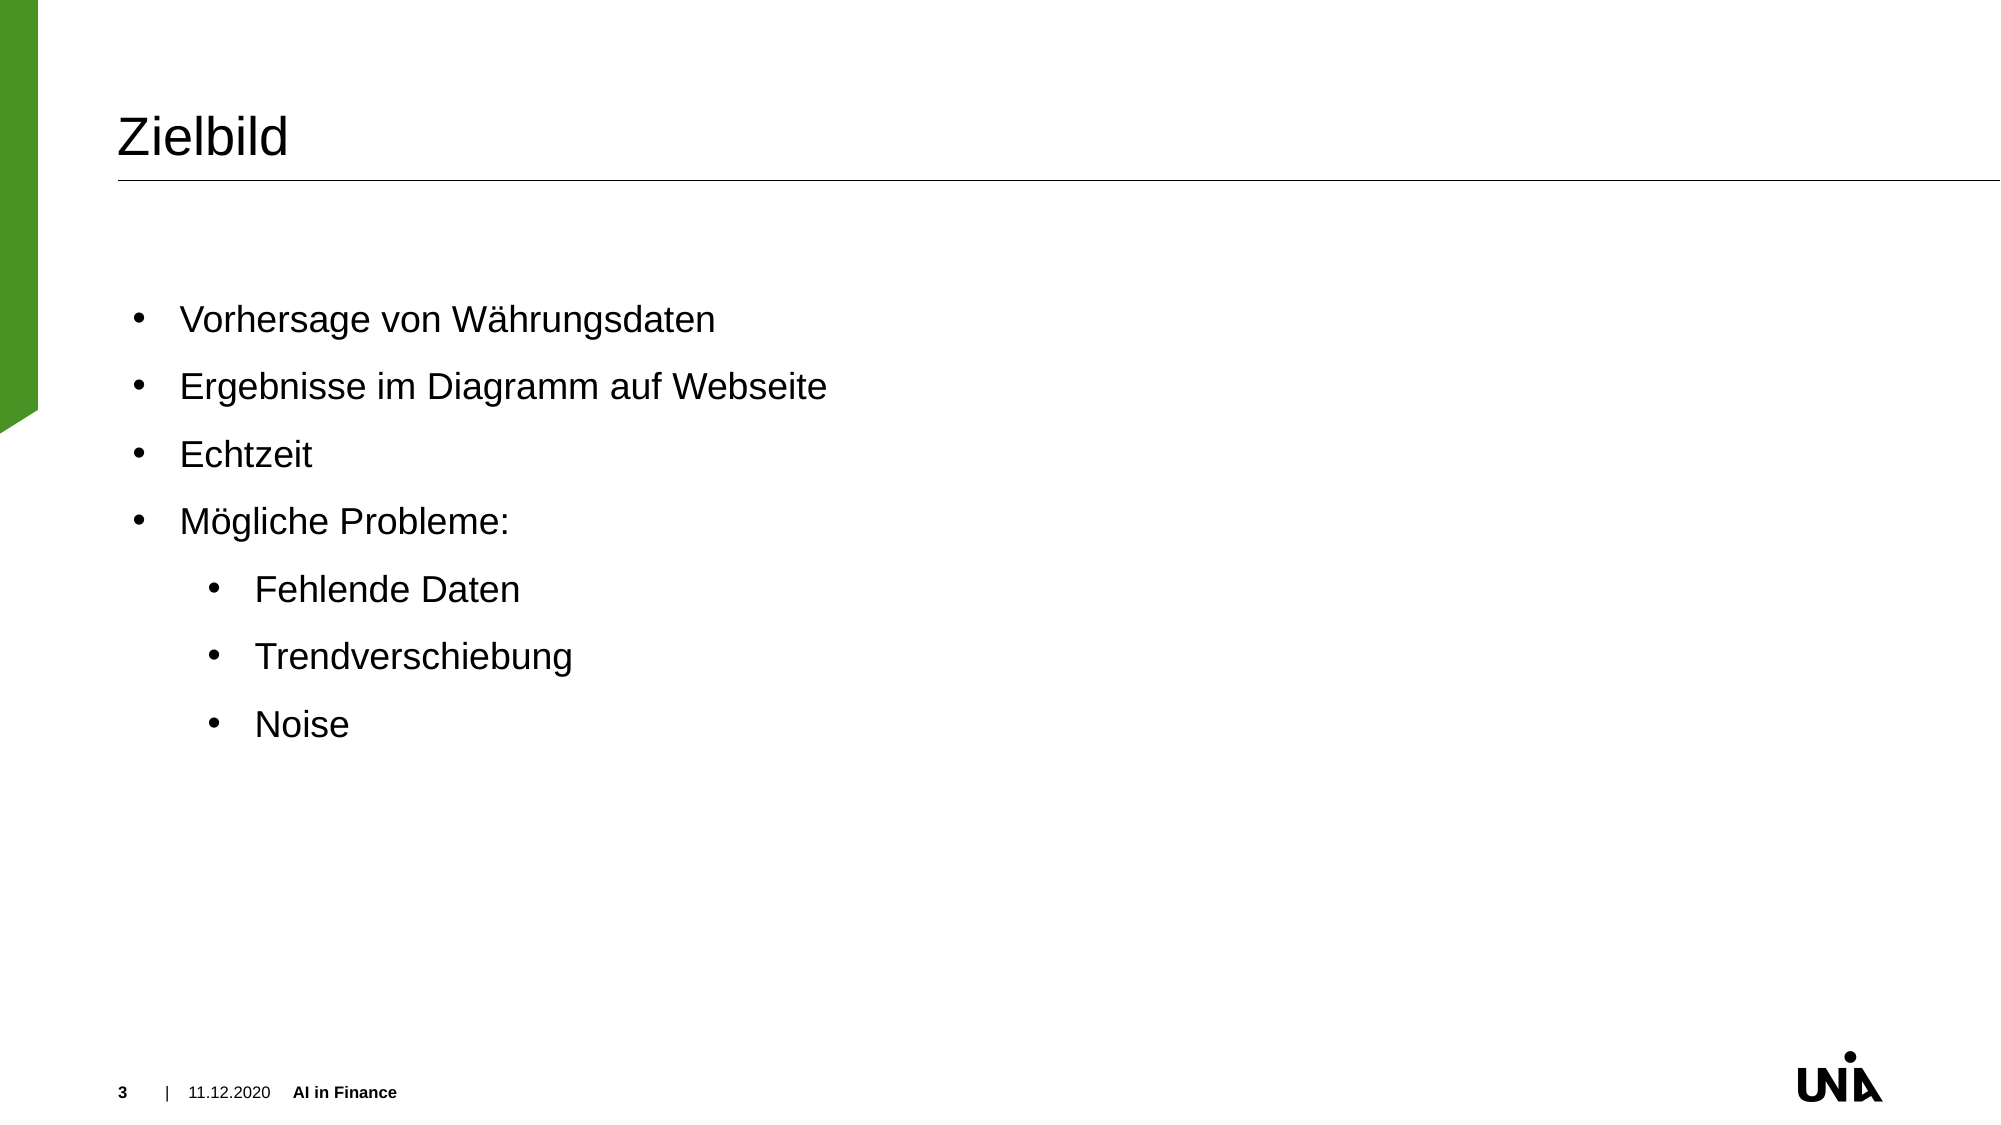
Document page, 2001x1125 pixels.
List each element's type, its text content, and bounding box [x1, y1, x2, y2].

text_box Vorhersage von Währungsdaten Ergebnisse im Diagramm auf Webseite Echtzeit Mögliche Probleme: Fehlende Daten Trendverschiebung Noise [117, 265, 1835, 753]
picture [1798, 1051, 1883, 1102]
slide_number 3 [118, 1066, 171, 1102]
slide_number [171, 1066, 292, 1102]
footer AI in Finance [292, 1066, 1490, 1102]
title Zielbild [117, 0, 1882, 167]
